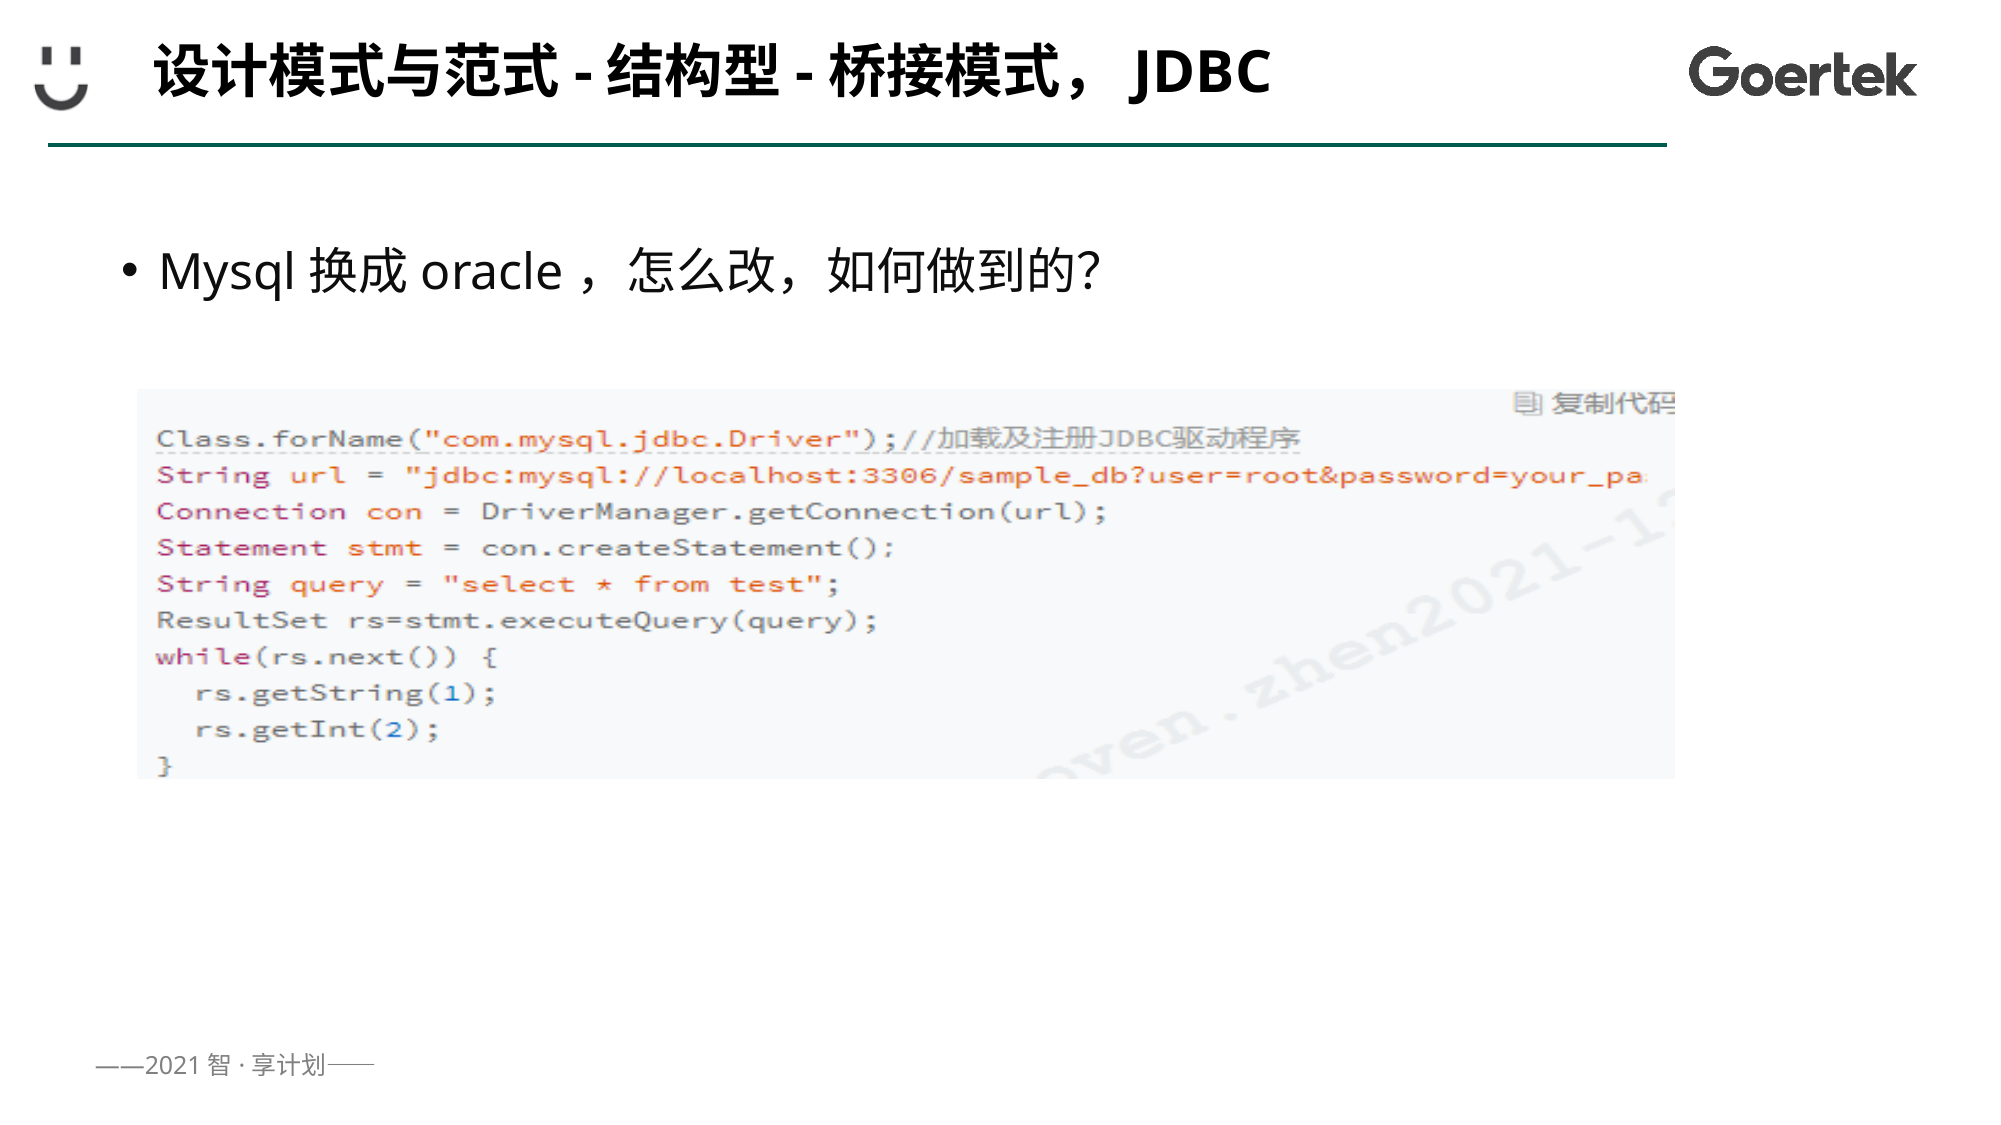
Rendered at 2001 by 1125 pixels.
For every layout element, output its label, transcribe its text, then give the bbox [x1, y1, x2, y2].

title 设计模式与范式-结构型-桥接模式，JDBC [137, 22, 1470, 125]
picture [137, 389, 1675, 779]
text_box Mysql换成oracle，怎么改，如何做到的？ [106, 219, 1675, 323]
picture [18, 33, 105, 121]
picture [1689, 46, 1917, 96]
